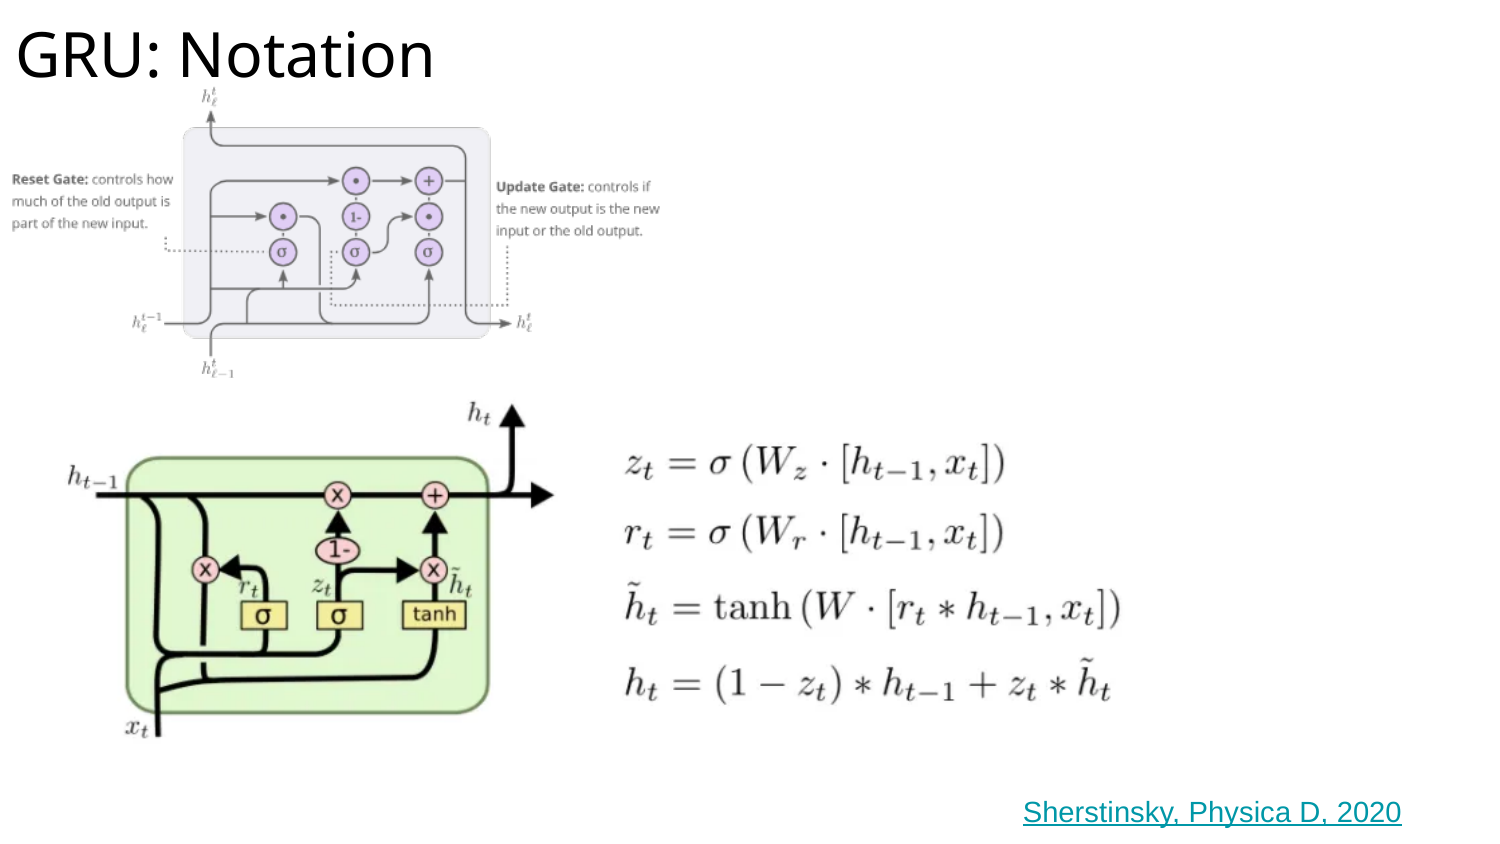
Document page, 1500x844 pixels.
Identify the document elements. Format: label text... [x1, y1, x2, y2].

picture [0, 82, 1230, 764]
title GRU: Notation [0, 0, 1398, 193]
text_box Sherstinsky, Physica D, 2020 [1007, 778, 1500, 843]
